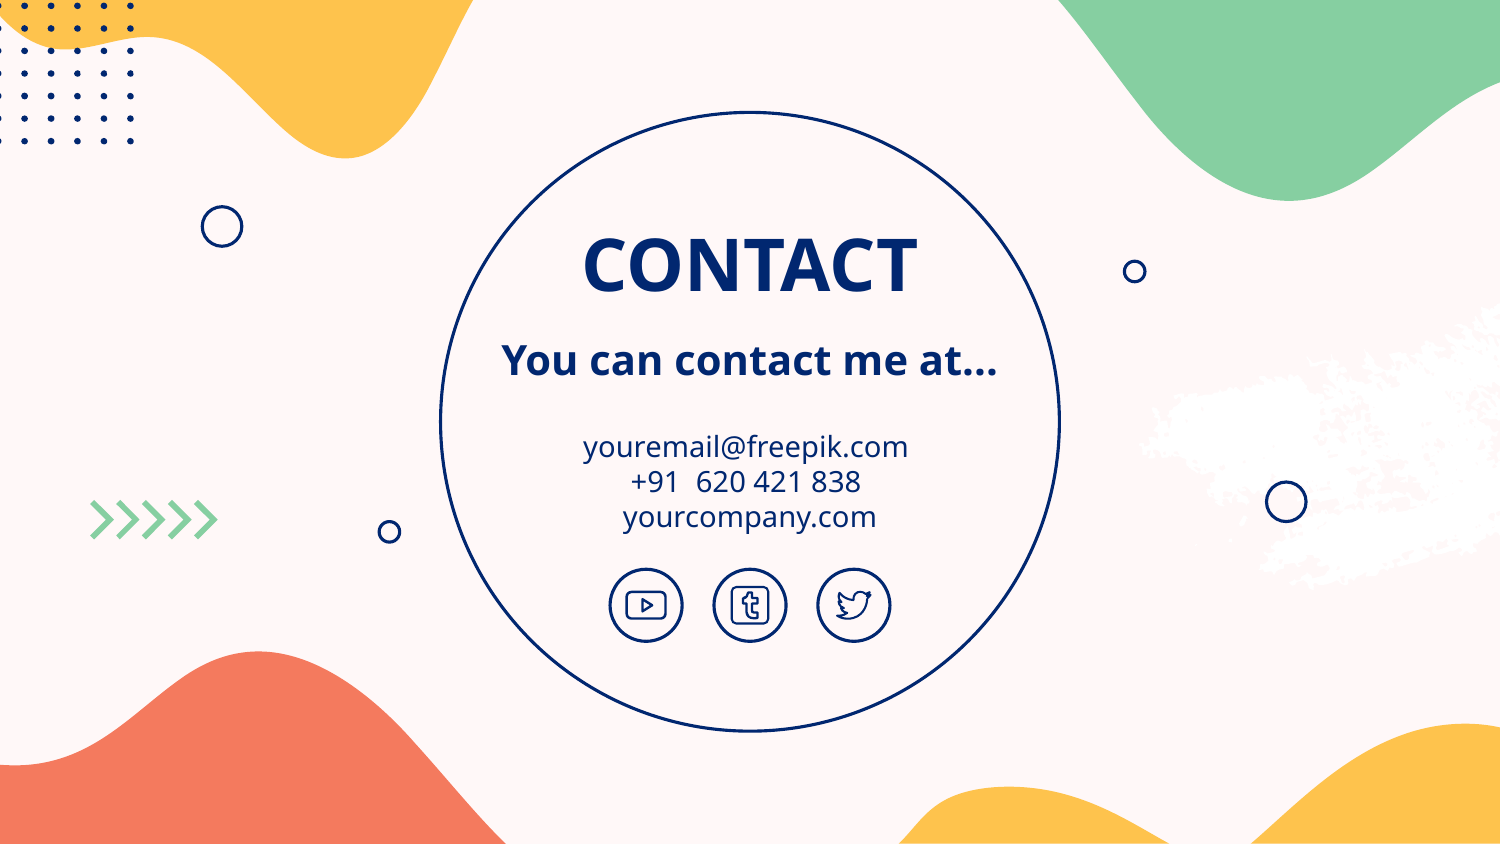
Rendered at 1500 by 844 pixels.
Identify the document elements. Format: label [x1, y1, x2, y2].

text_box [730, 585, 770, 625]
text_box [817, 569, 890, 642]
text_box [713, 569, 787, 642]
text_box [625, 590, 667, 620]
text_box [610, 569, 683, 642]
text_box [202, 206, 1307, 543]
text_box [468, 551, 1032, 732]
text_box [133, 455, 174, 584]
text_box [836, 590, 872, 620]
text_box [529, 112, 971, 205]
